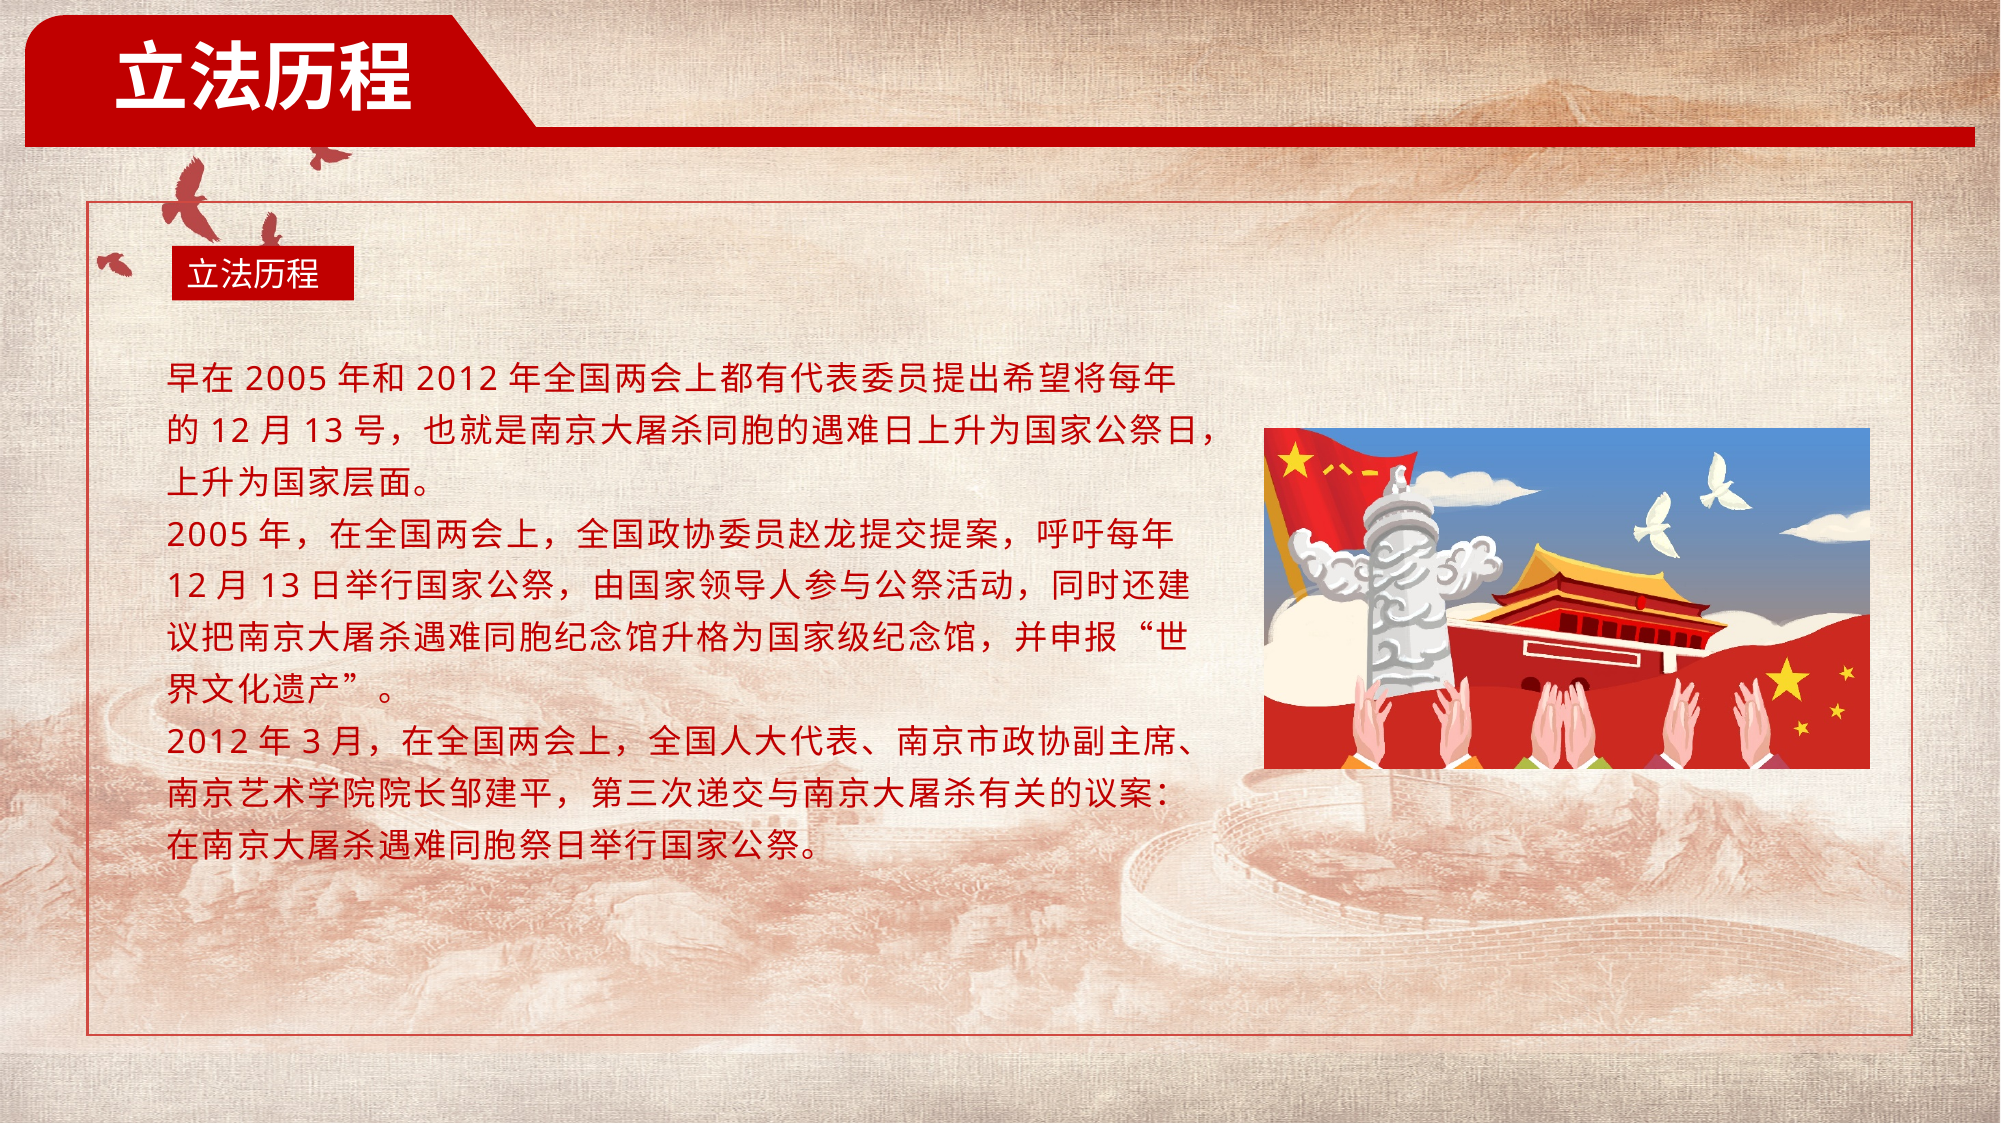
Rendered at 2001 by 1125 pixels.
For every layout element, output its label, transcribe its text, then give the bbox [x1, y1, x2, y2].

picture [0, 0, 2001, 1125]
text_box 早在2005年和2012年全国两会上都有代表委员提出希望将每年的12月13号，也就是南京大屠杀同胞的遇难日上升为国家公祭日，上升为国家层面。 2005年，在全国两会上，全国政协委员赵龙提交提案，呼吁每年12月13日举行国家公祭，由国家领导人参与公祭活动，同时还建议把南京大屠杀遇难同胞纪念馆升格为国家级纪念馆，并申报“世界文化遗产”。 2012年3月，在全国两会上，全国人大代表、南京市政协副主席、南京艺术学院院长邹建平，第三次递交与南京大屠杀有关的议案：在南京大屠杀遇难同胞祭日举行国家公祭。 [151, 337, 1226, 872]
text_box 立法历程 [26, 22, 500, 128]
text_box [41, 15, 458, 22]
text_box 立法历程 [172, 245, 354, 301]
text_box [25, 44, 537, 142]
